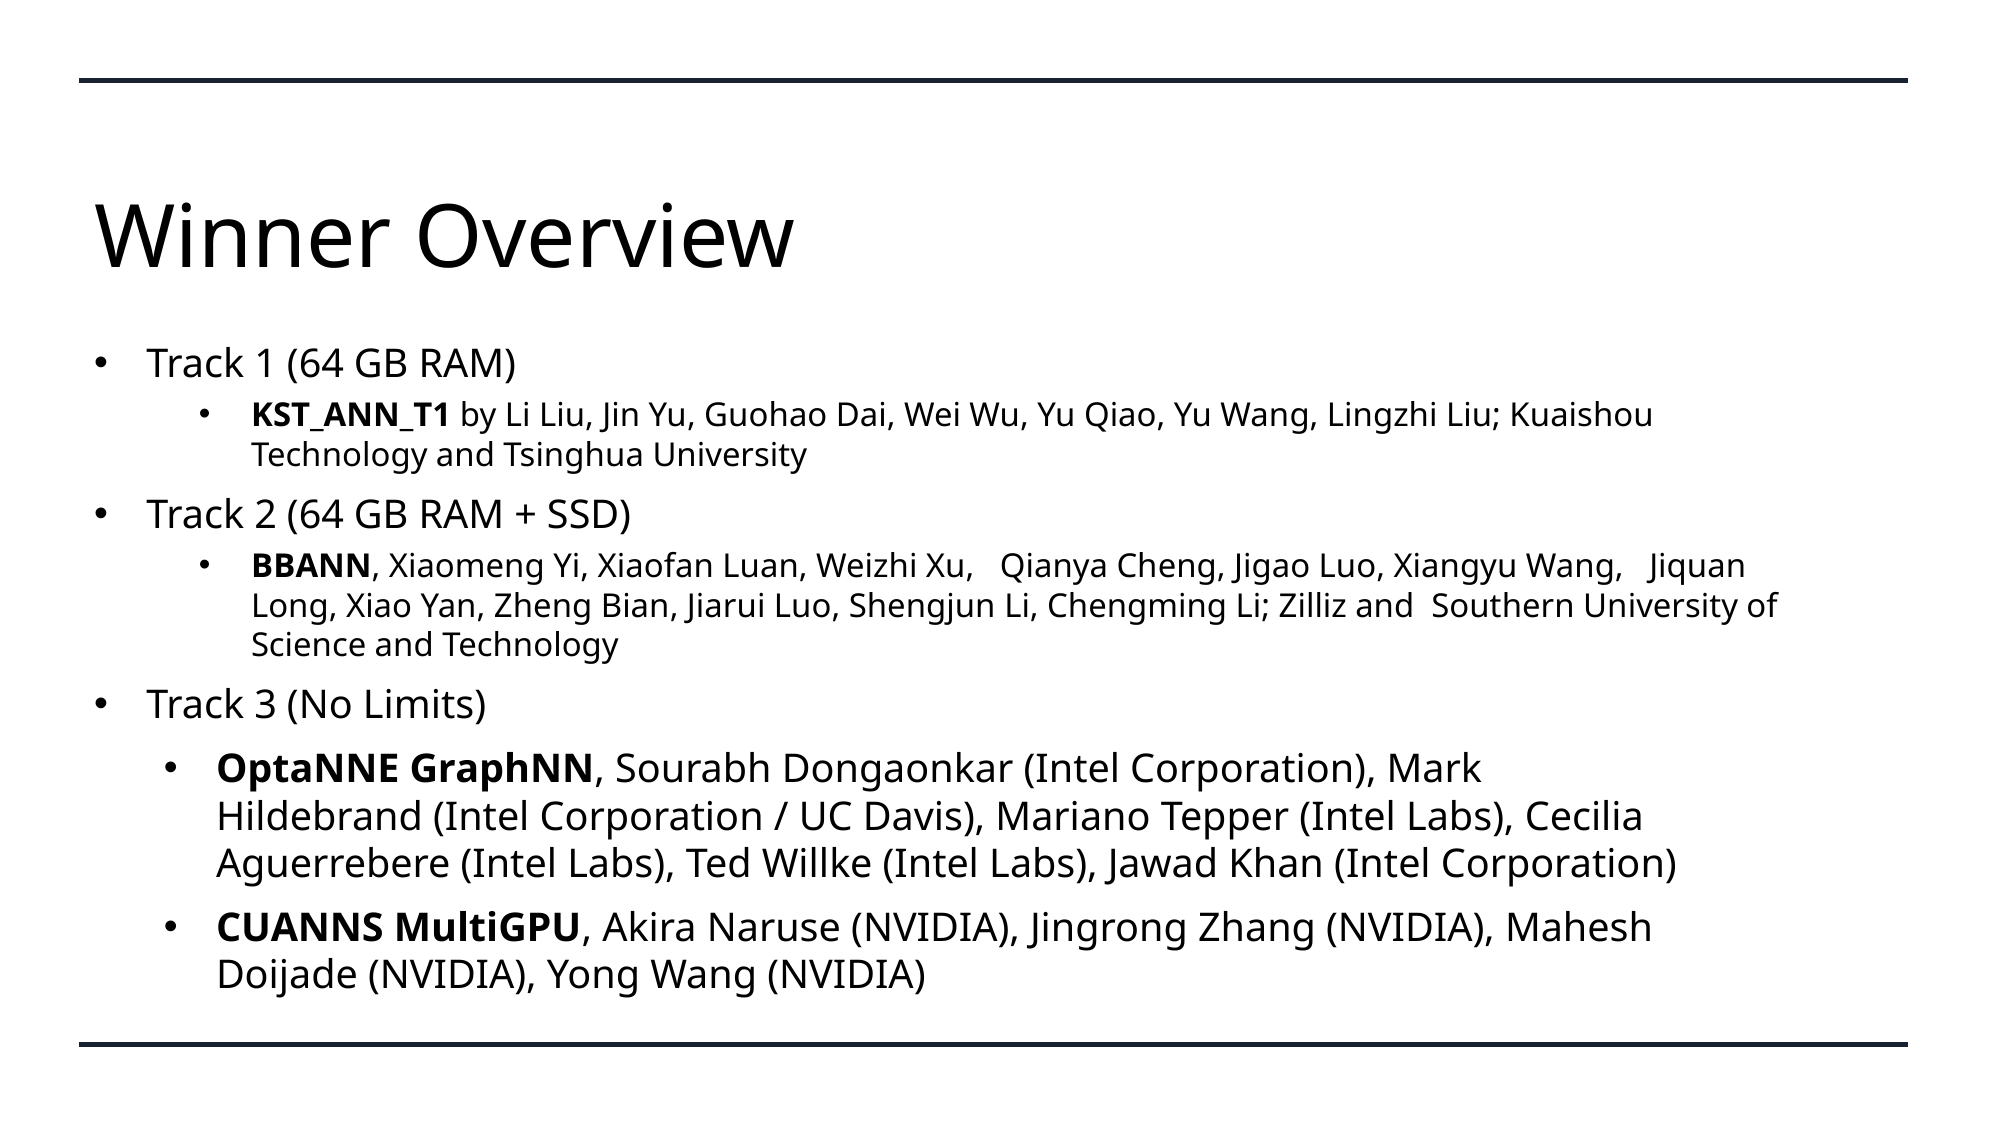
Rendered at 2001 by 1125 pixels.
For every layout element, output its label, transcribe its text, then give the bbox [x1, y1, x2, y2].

title Winner Overview [79, 160, 1824, 305]
list Track 1 (64 GB RAM) KST_ANN_T1 by Li Liu, Jin Yu, Guohao Dai, Wei Wu, Yu Qiao, Yu Wang, Lingzhi Liu; Kuaishou Technology and Tsinghua University Track 2 (64 GB RAM + SSD) BBANN, Xiaomeng Yi, Xiaofan Luan, Weizhi Xu, Qianya Cheng, Jigao Luo, Xiangyu Wang, Jiquan Long, Xiao Yan, Zheng Bian, Jiarui Luo, Shengjun Li, Chengming Li; Zilliz and Southern University of Science and Technology Track 3 (No Limits) OptaNNE GraphNN, Sourabh Dongaonkar (Intel Corporation), Mark Hildebrand (Intel Corporation / UC Davis), Mariano Tepper (Intel Labs), Cecilia Aguerrebere (Intel Labs), Ted Willke (Intel Labs), Jawad Khan (Intel Corporation) CUANNS MultiGPU, Akira Naruse (NVIDIA), Jingrong Zhang (NVIDIA), Mahesh Doijade (NVIDIA), Yong Wang (NVIDIA) [79, 330, 1803, 1005]
